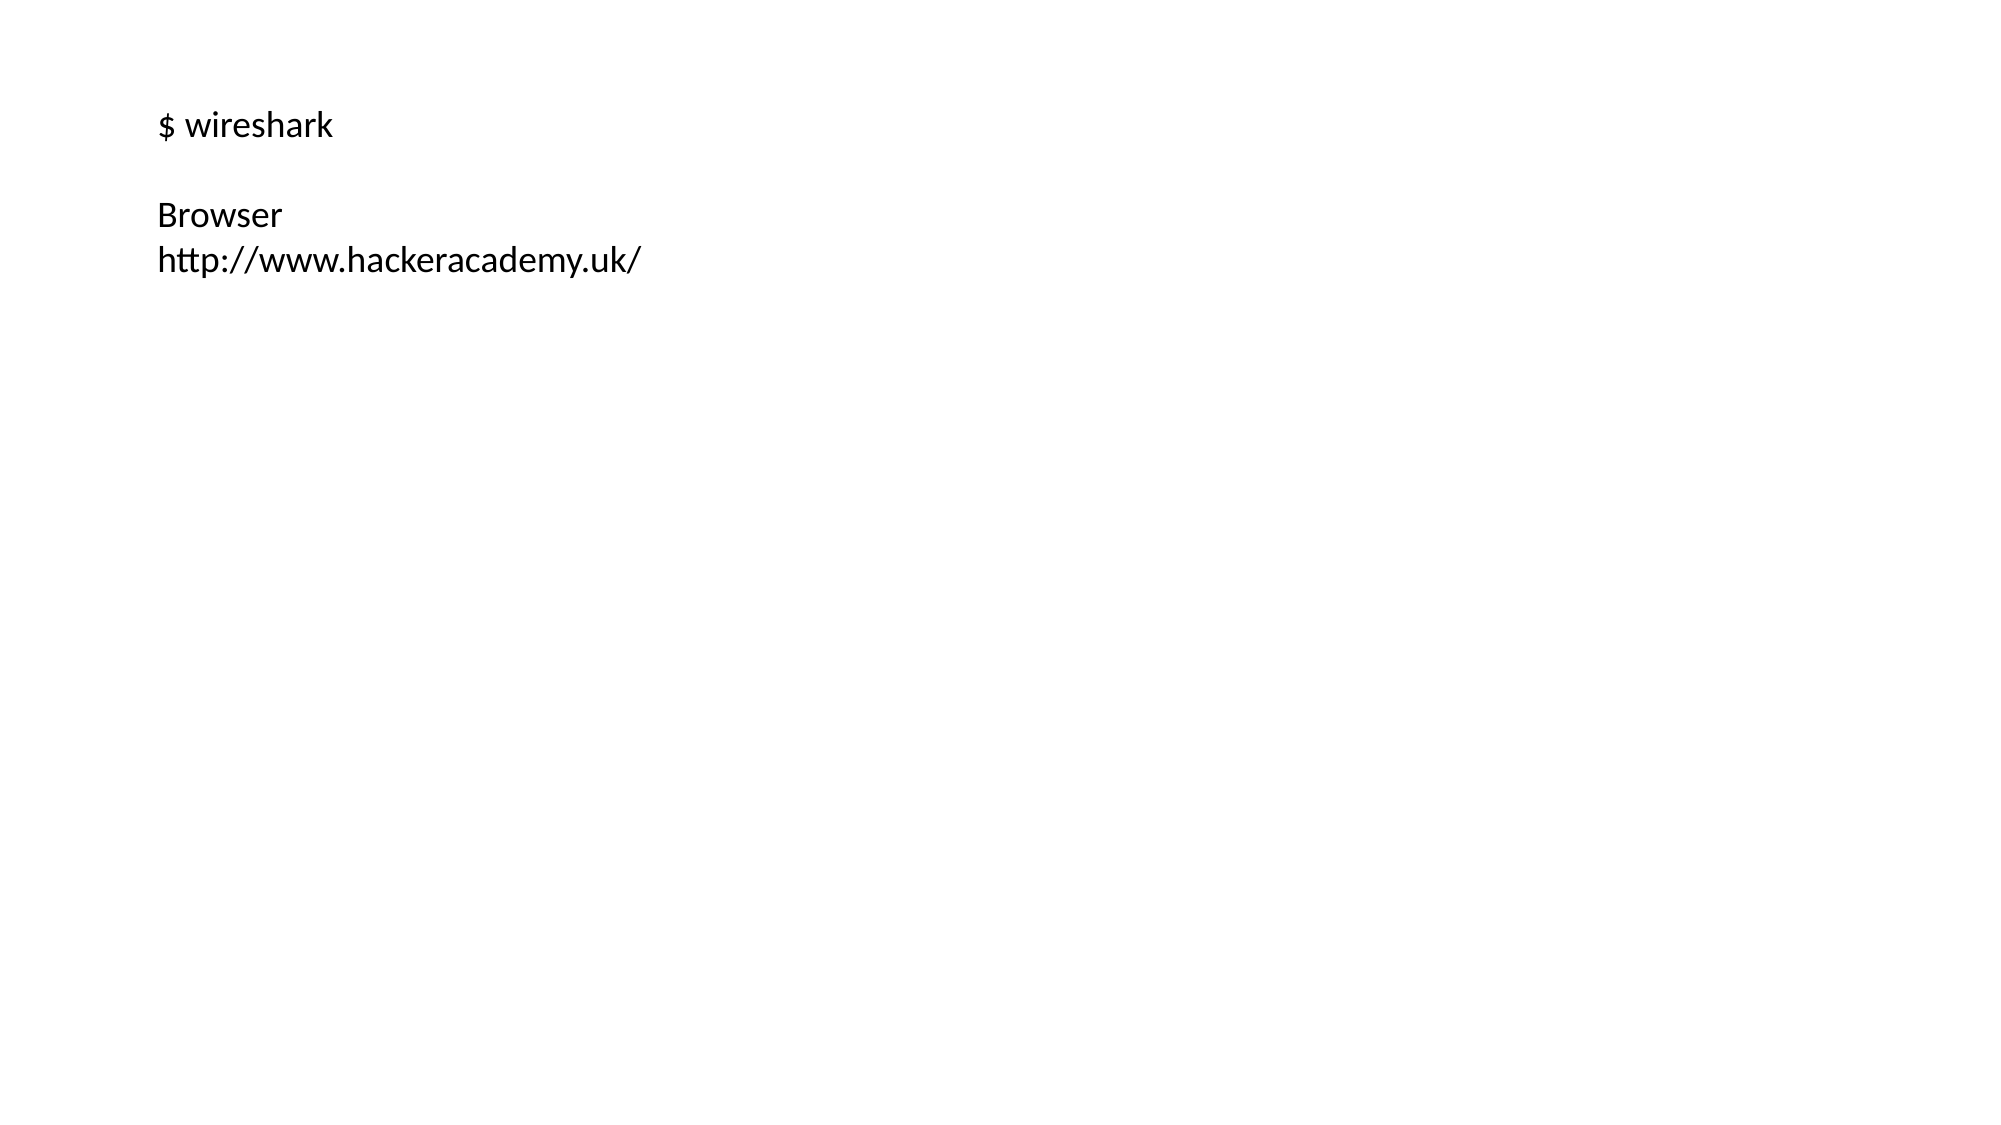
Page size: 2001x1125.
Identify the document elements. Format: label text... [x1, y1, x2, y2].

text_box $ wireshark Browser http://www.hackeracademy.uk/ [142, 92, 1153, 333]
